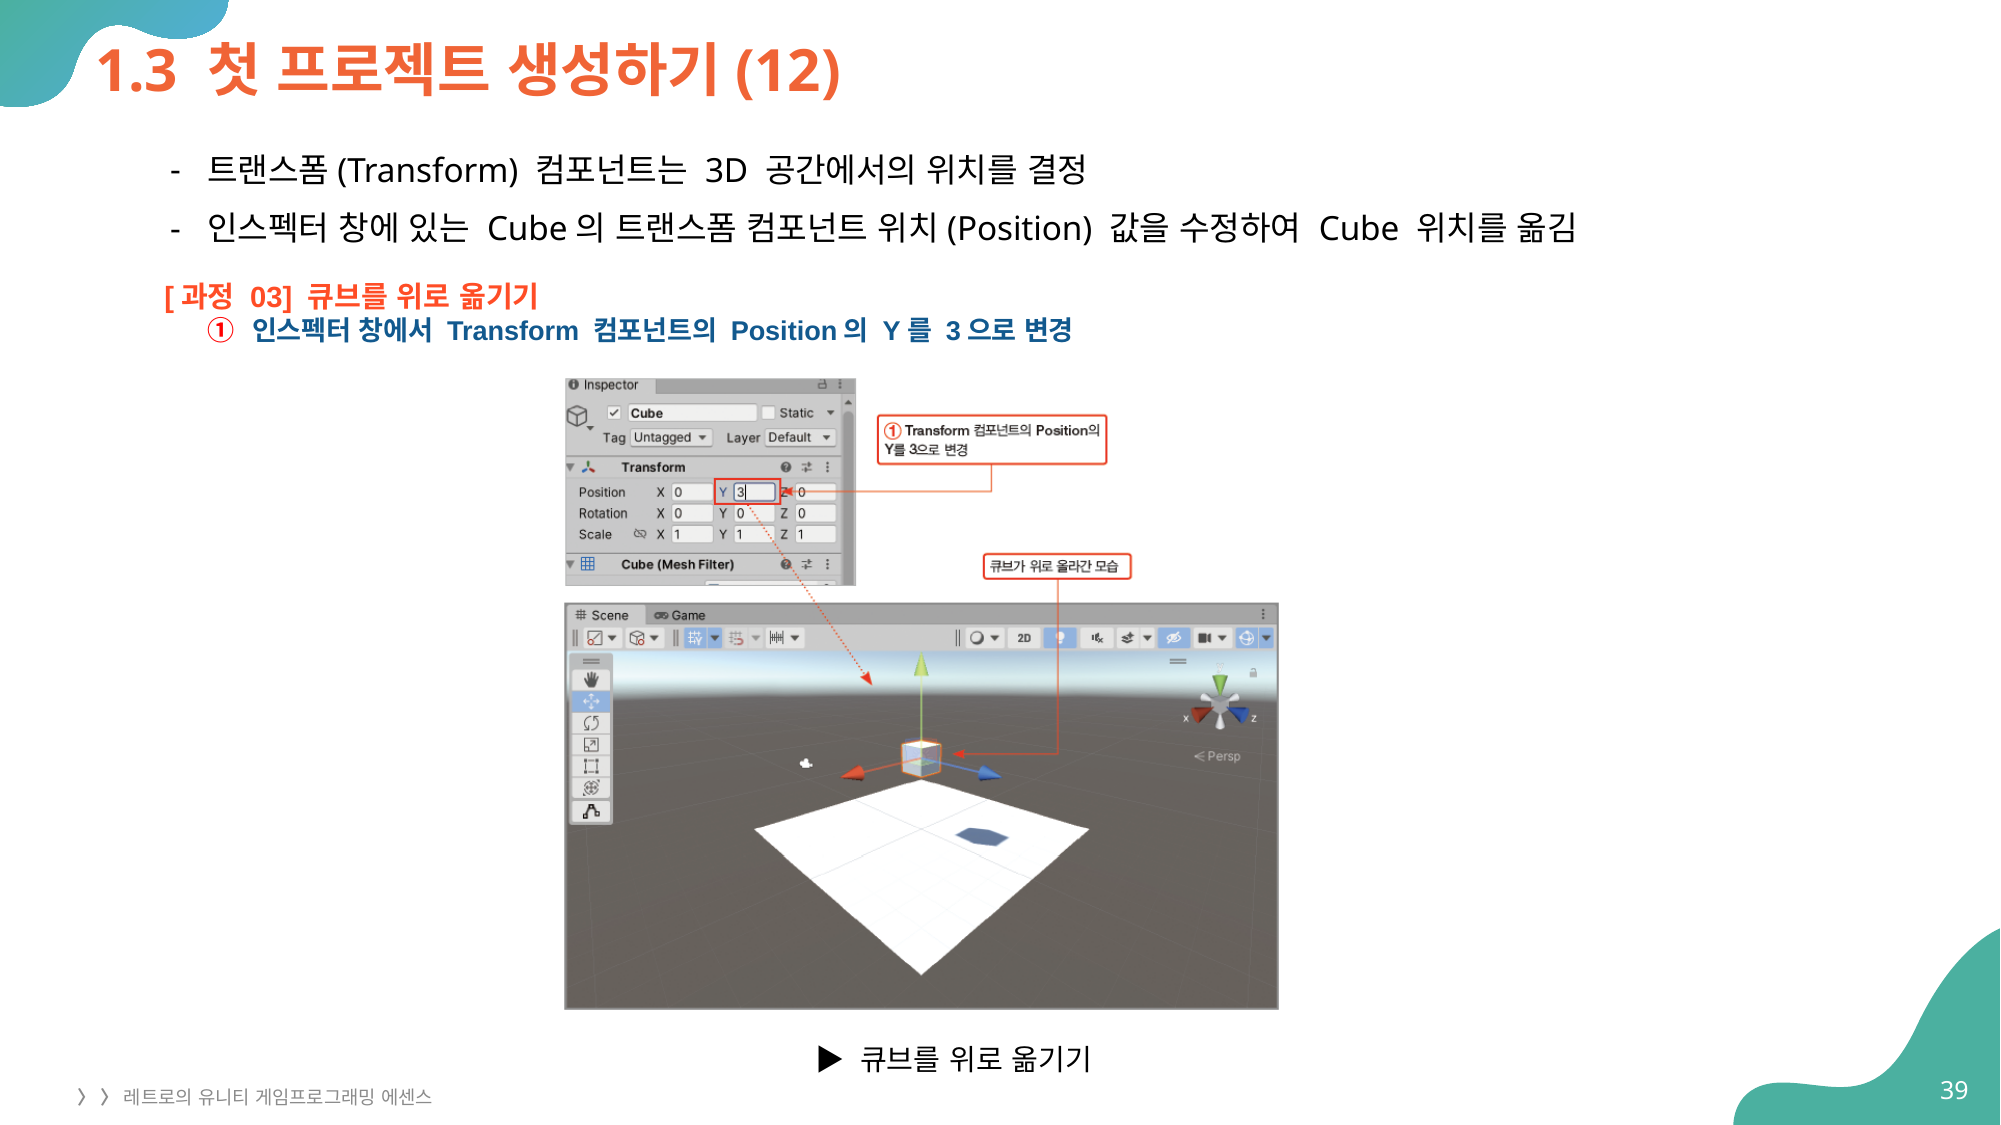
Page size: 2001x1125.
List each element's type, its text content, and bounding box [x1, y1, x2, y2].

text_box ▶ 큐브를 위로 옮기기 [687, 1034, 1221, 1084]
title 1.3 첫 프로젝트 생성하기(12) [79, 17, 1931, 128]
picture [556, 371, 1284, 1015]
list 트랜스폼(Transform) 컴포넌트는 3D 공간에서의 위치를 결정 인스펙터 창에 있는 Cube의 트랜스폼 컴포넌트 위치(Position) 값을 수정하여 Cube 위치를 옮김 [79, 133, 1931, 493]
text_box [과정 03] 큐브를 위로 옮기기 인스펙터 창에서 Transform 컴포넌트의 Position의 Y를 3으로 변경 [149, 271, 1212, 354]
footer 〉 〉 레트로의 유니티 게임프로그래밍 에센스 [63, 1085, 738, 1109]
slide_number 39 [1917, 1061, 1984, 1122]
